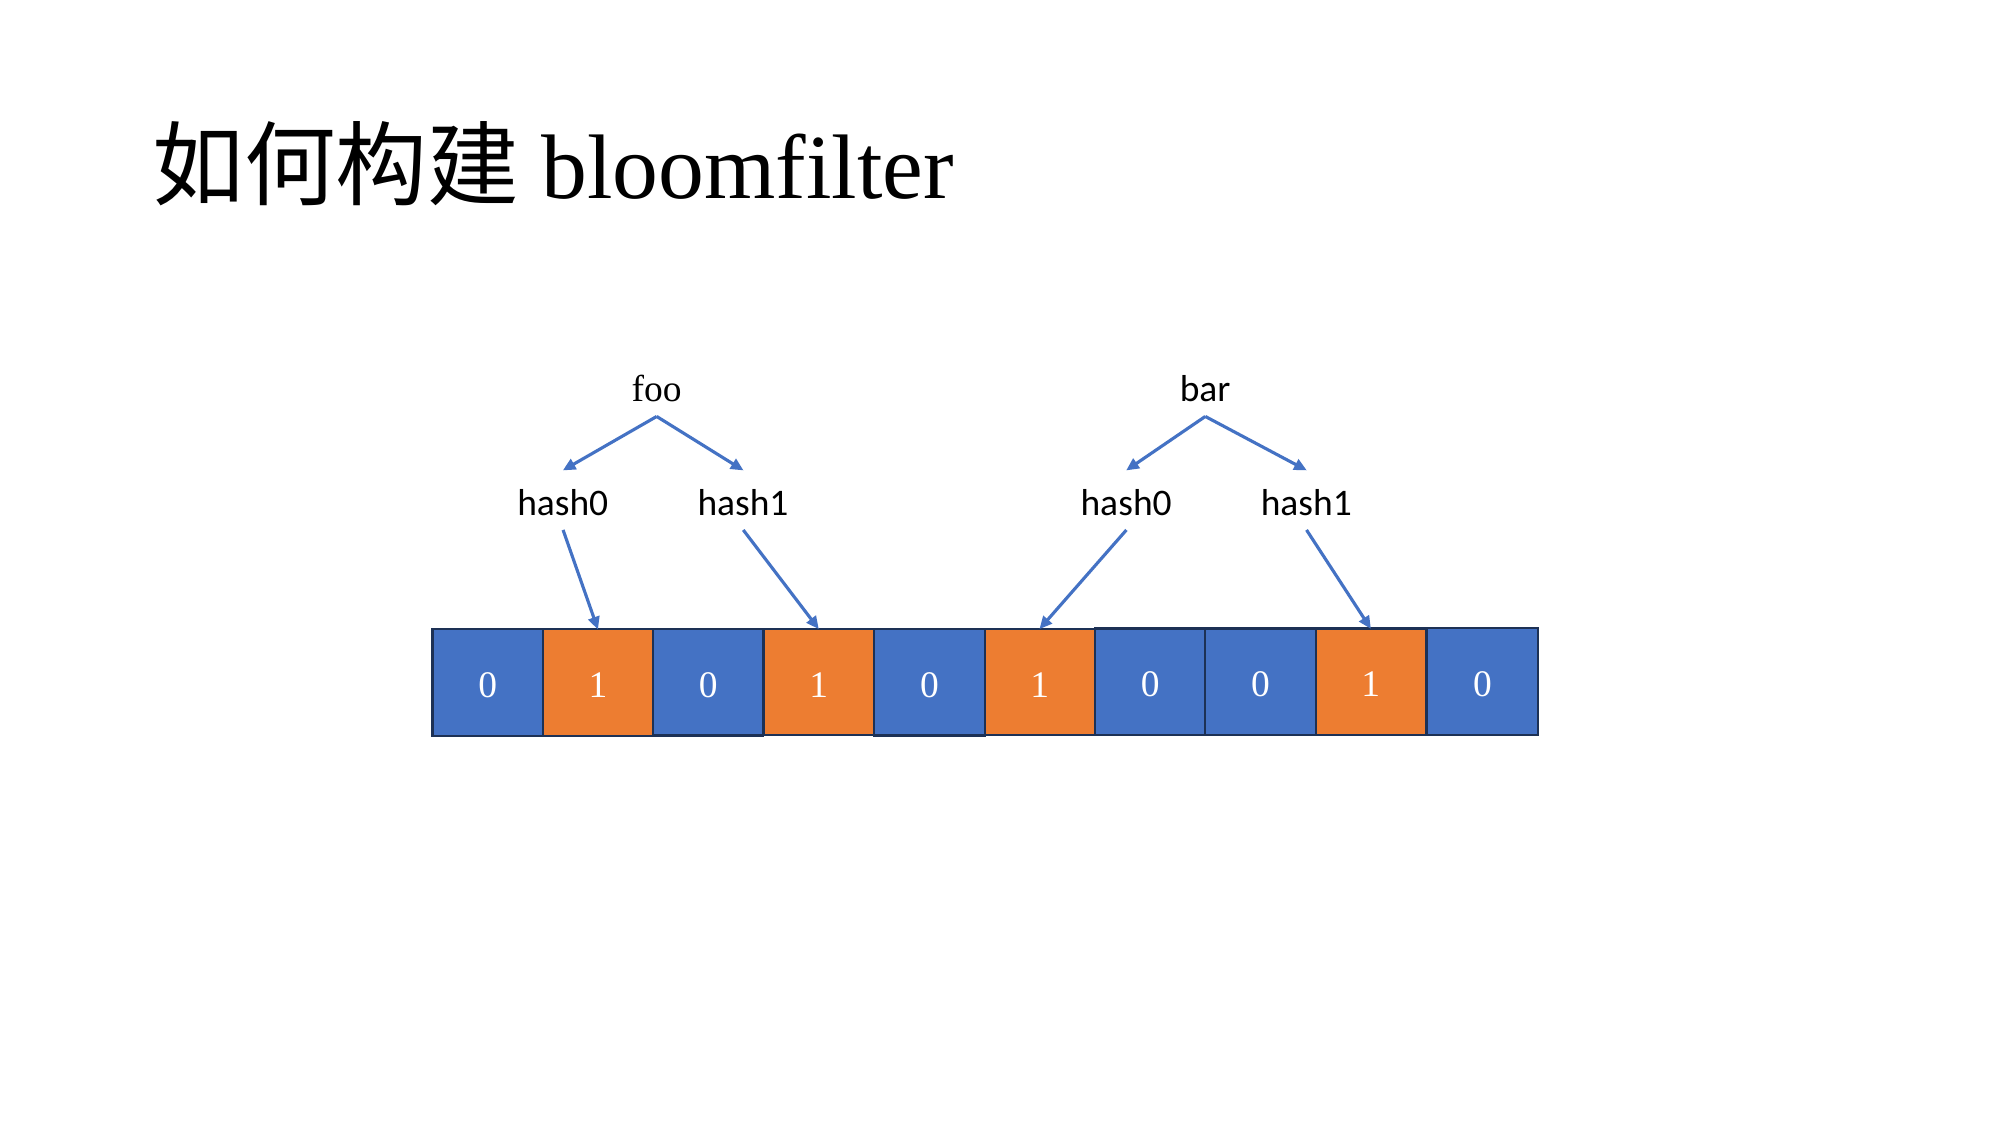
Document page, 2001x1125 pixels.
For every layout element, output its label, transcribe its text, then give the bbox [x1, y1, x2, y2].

text_box hash1 [1246, 470, 1368, 530]
text_box 1 [1315, 627, 1426, 736]
text_box 0 [431, 628, 542, 737]
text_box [563, 530, 598, 630]
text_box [1039, 530, 1127, 629]
text_box 0 [1426, 627, 1539, 736]
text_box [656, 417, 744, 471]
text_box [563, 417, 656, 471]
text_box 0 [873, 628, 986, 737]
text_box 1 [984, 628, 1094, 736]
title 如何构建bloomfilter [137, 59, 1863, 278]
text_box hash0 [1065, 470, 1187, 530]
text_box hash1 [682, 470, 804, 530]
text_box 1 [762, 628, 873, 736]
text_box 0 [652, 628, 764, 737]
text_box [1126, 417, 1205, 471]
text_box 0 [1094, 627, 1204, 736]
text_box foo [616, 356, 697, 417]
text_box hash0 [502, 470, 624, 530]
text_box 1 [542, 628, 652, 737]
text_box 0 [1204, 627, 1315, 736]
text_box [743, 530, 819, 629]
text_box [1306, 530, 1371, 629]
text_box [1205, 417, 1307, 471]
text_box bar [1165, 356, 1246, 417]
